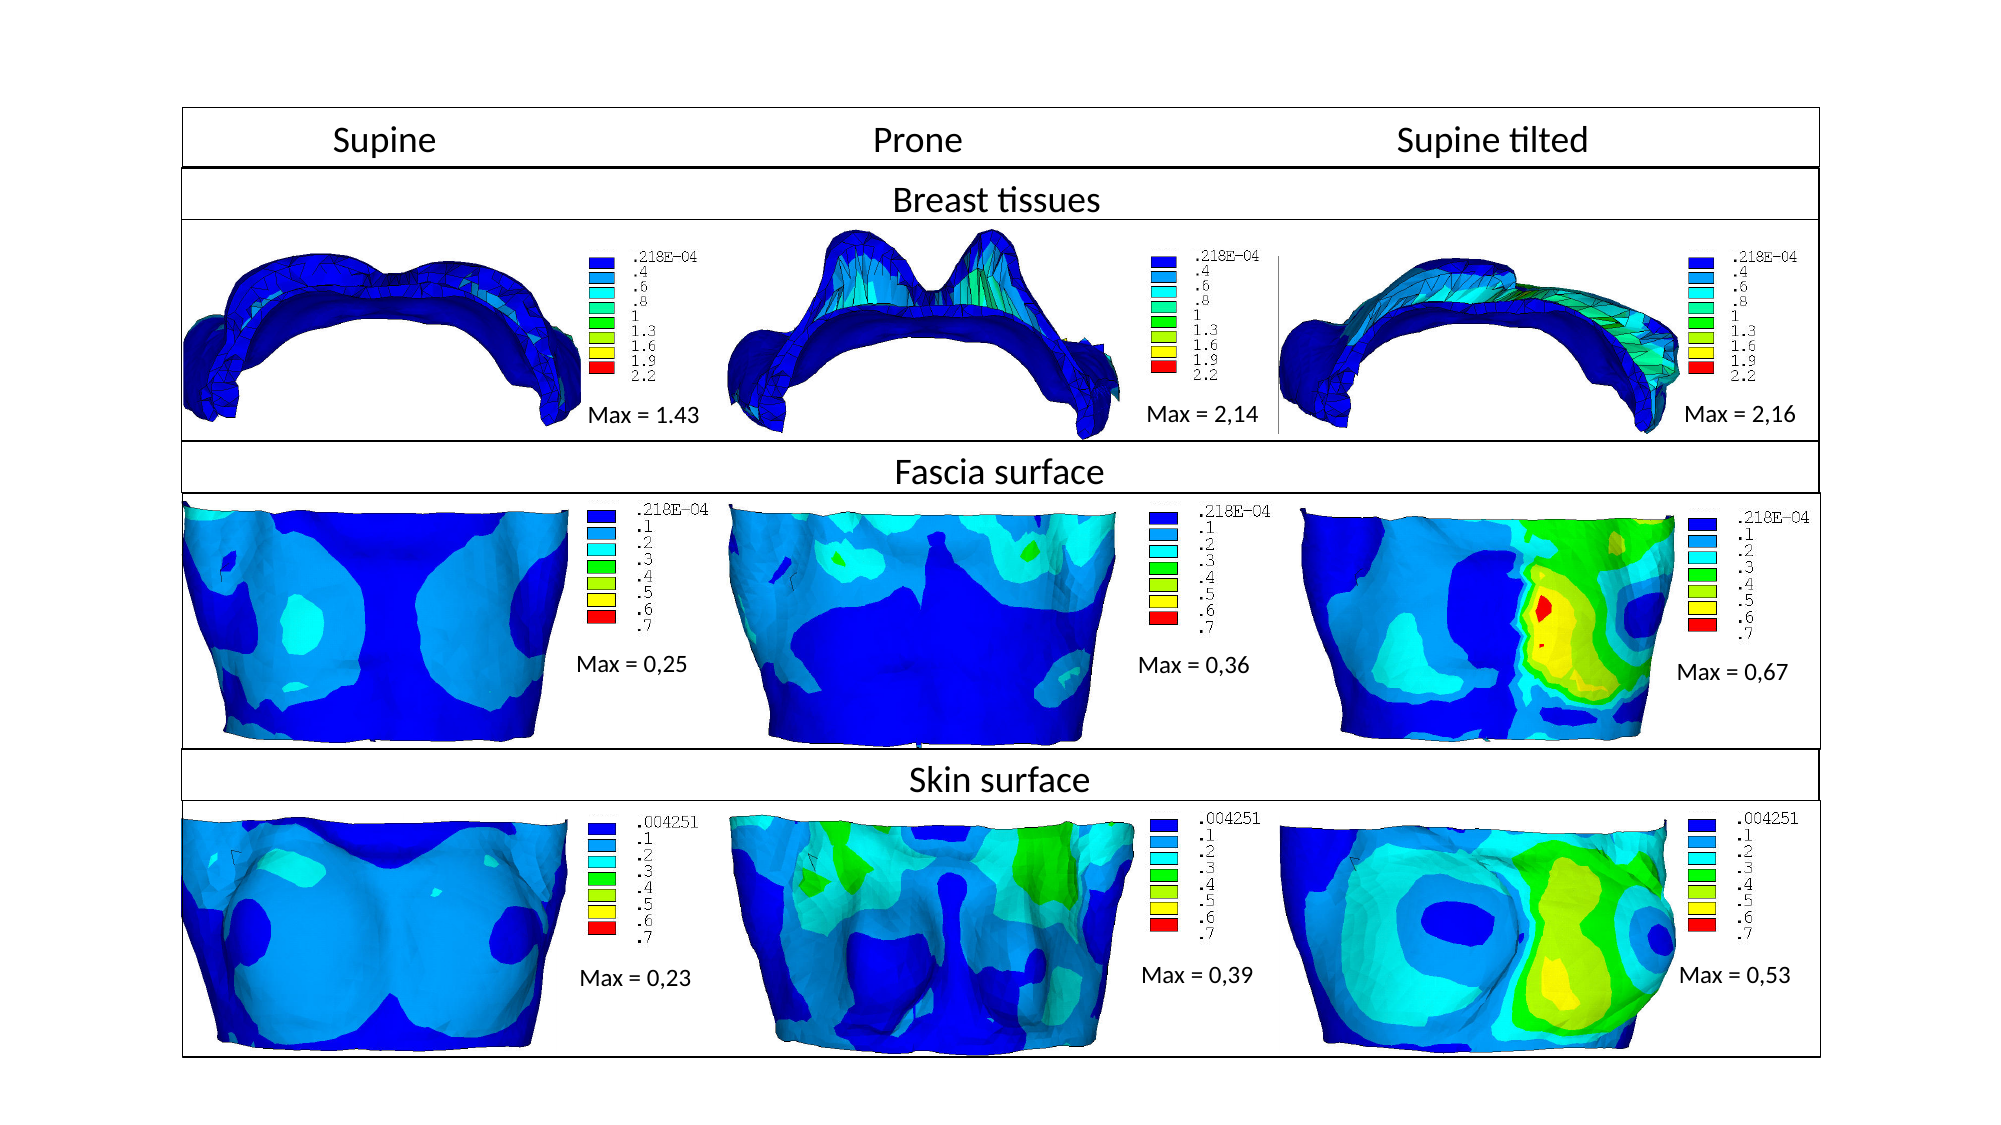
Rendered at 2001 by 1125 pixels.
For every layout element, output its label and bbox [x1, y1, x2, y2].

text_box [180, 107, 1821, 1057]
